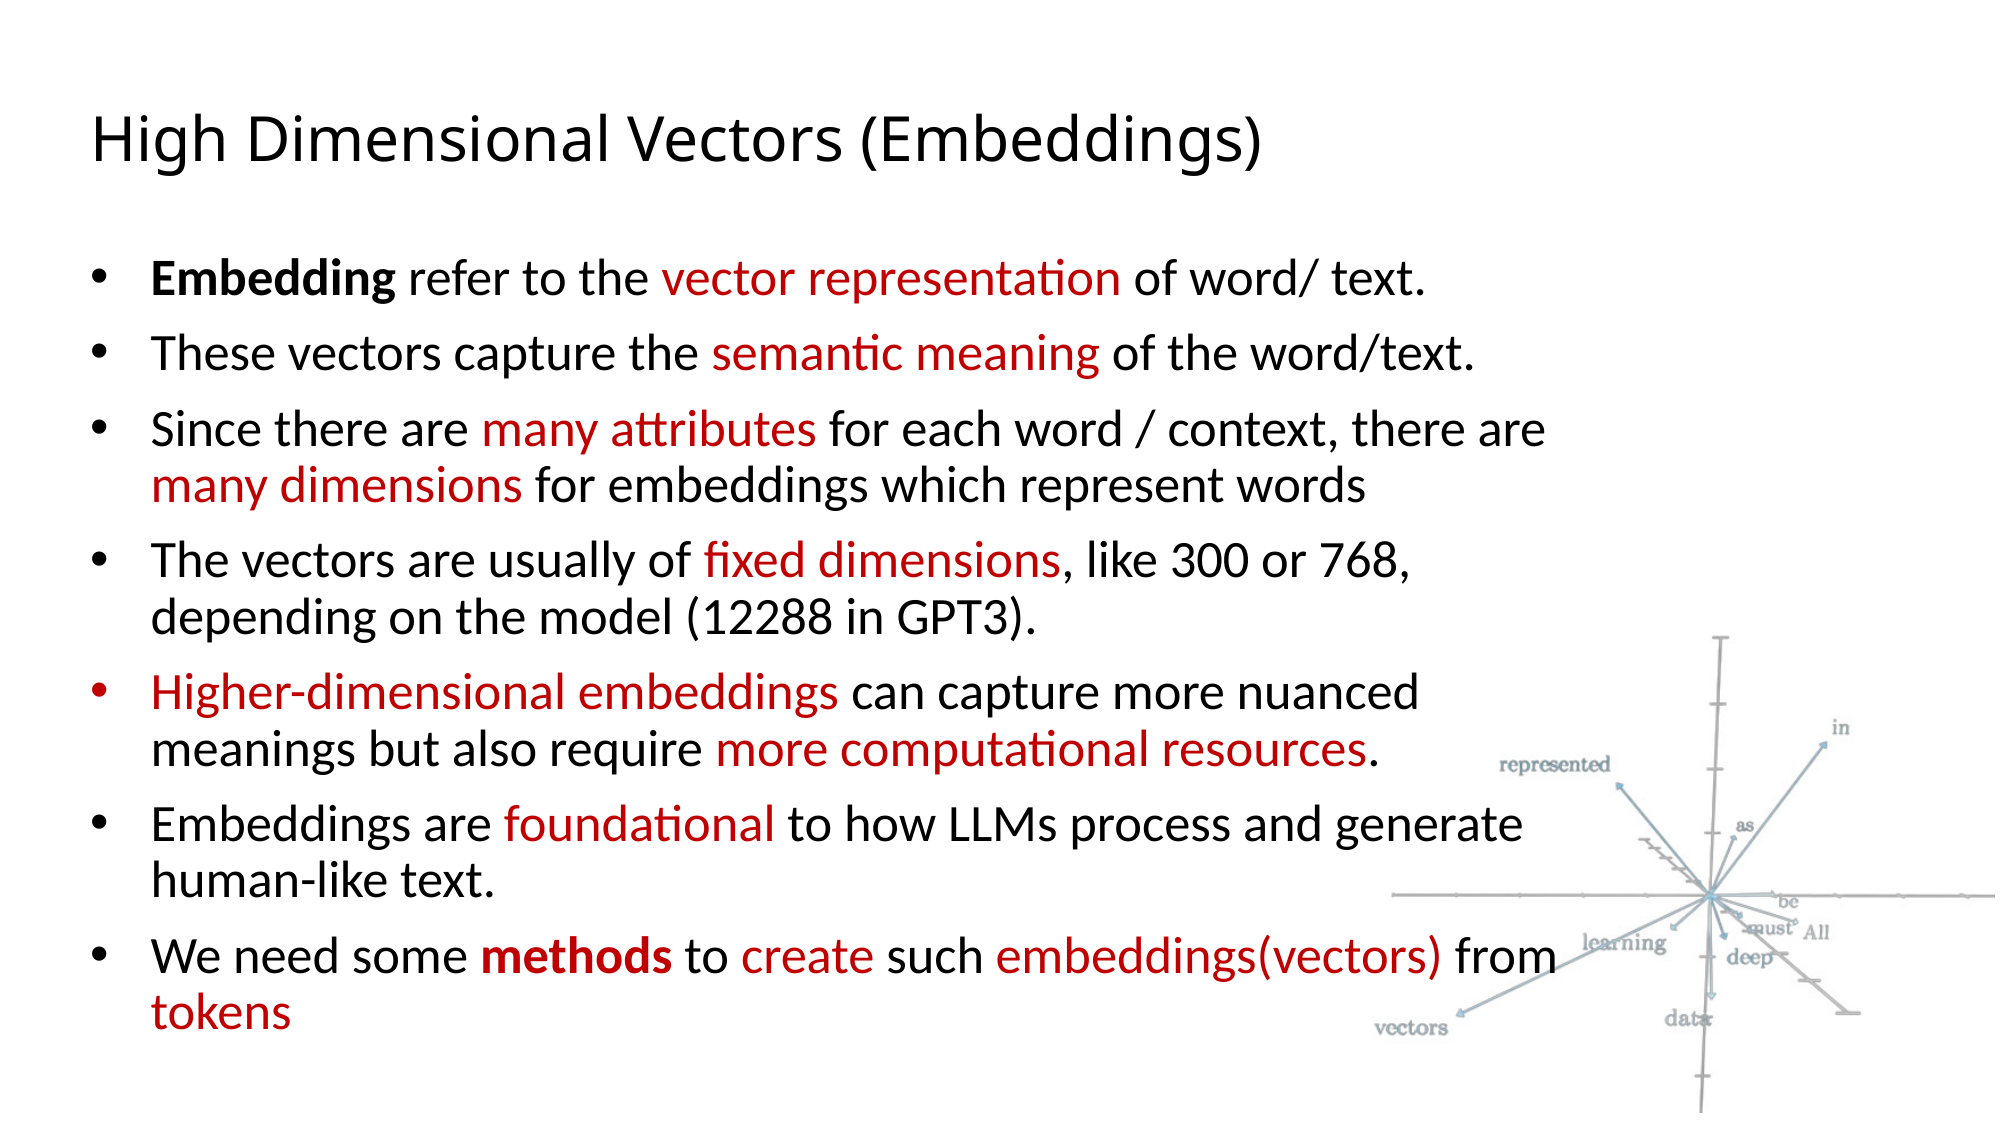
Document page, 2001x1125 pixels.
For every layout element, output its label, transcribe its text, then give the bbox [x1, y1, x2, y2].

title High Dimensional Vectors (Embeddings) [75, 99, 1594, 184]
picture [1345, 616, 1995, 1113]
list Embedding refer to the vector representation of word/ text. These vectors capture the semantic meaning of the word/text. Since there are many attributes for each word / context, there are many dimensions for embeddings which represent words The vectors are usually of fixed dimensions, like 300 or 768, depending on the model (12288 in GPT3). Higher-dimensional embeddings can capture more nuanced meanings but also require more computational resources. Embeddings are foundational to how LLMs process and generate human-like text. We need some methods to create such embeddings(vectors) from tokens [75, 242, 1594, 1061]
